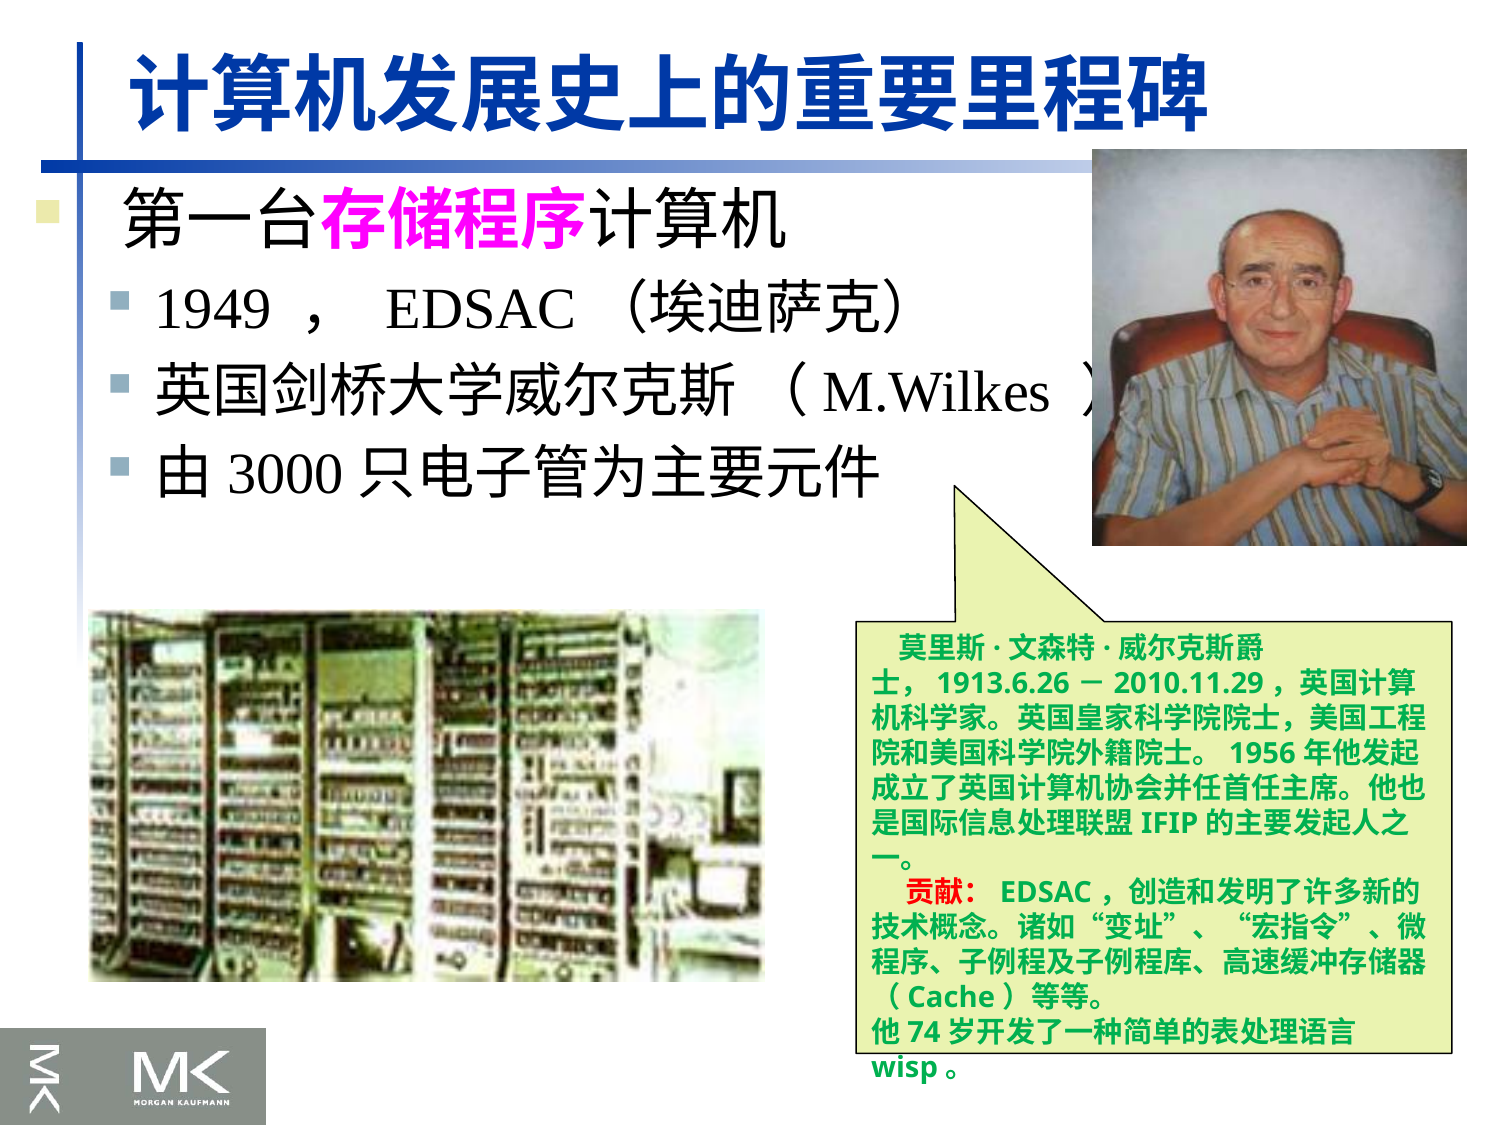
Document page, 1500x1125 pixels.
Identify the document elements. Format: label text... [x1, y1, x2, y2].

picture [1092, 148, 1467, 547]
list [88, 609, 765, 982]
text_box 莫里斯·文森特·威尔克斯爵士，1913.6.26－2010.11.29，英国计算机科学家。英国皇家科学院院士，美国工程院和美国科学院外籍院士。1956年他发起成立了英国计算机协会并任首任主席。他也是国际信息处理联盟IFIP的主要发起人之一。 贡献：EDSAC，创造和发明了许多新的技术概念。诸如“变址”、“宏指令”、微程序、子例程及子例程库、高速缓冲存储器（Cache）等等。 他74岁开发了一种简单的表处理语言wisp。 [856, 485, 1452, 1054]
picture [0, 1028, 266, 1125]
list 第一台存储程序计算机 1949 ， EDSAC（埃迪萨克） 英国剑桥大学威尔克斯 （M.Wilkes ） 由3000只电子管为主要元件 [17, 161, 1229, 982]
title 计算机发展史上的重要里程碑 [111, 0, 1468, 150]
